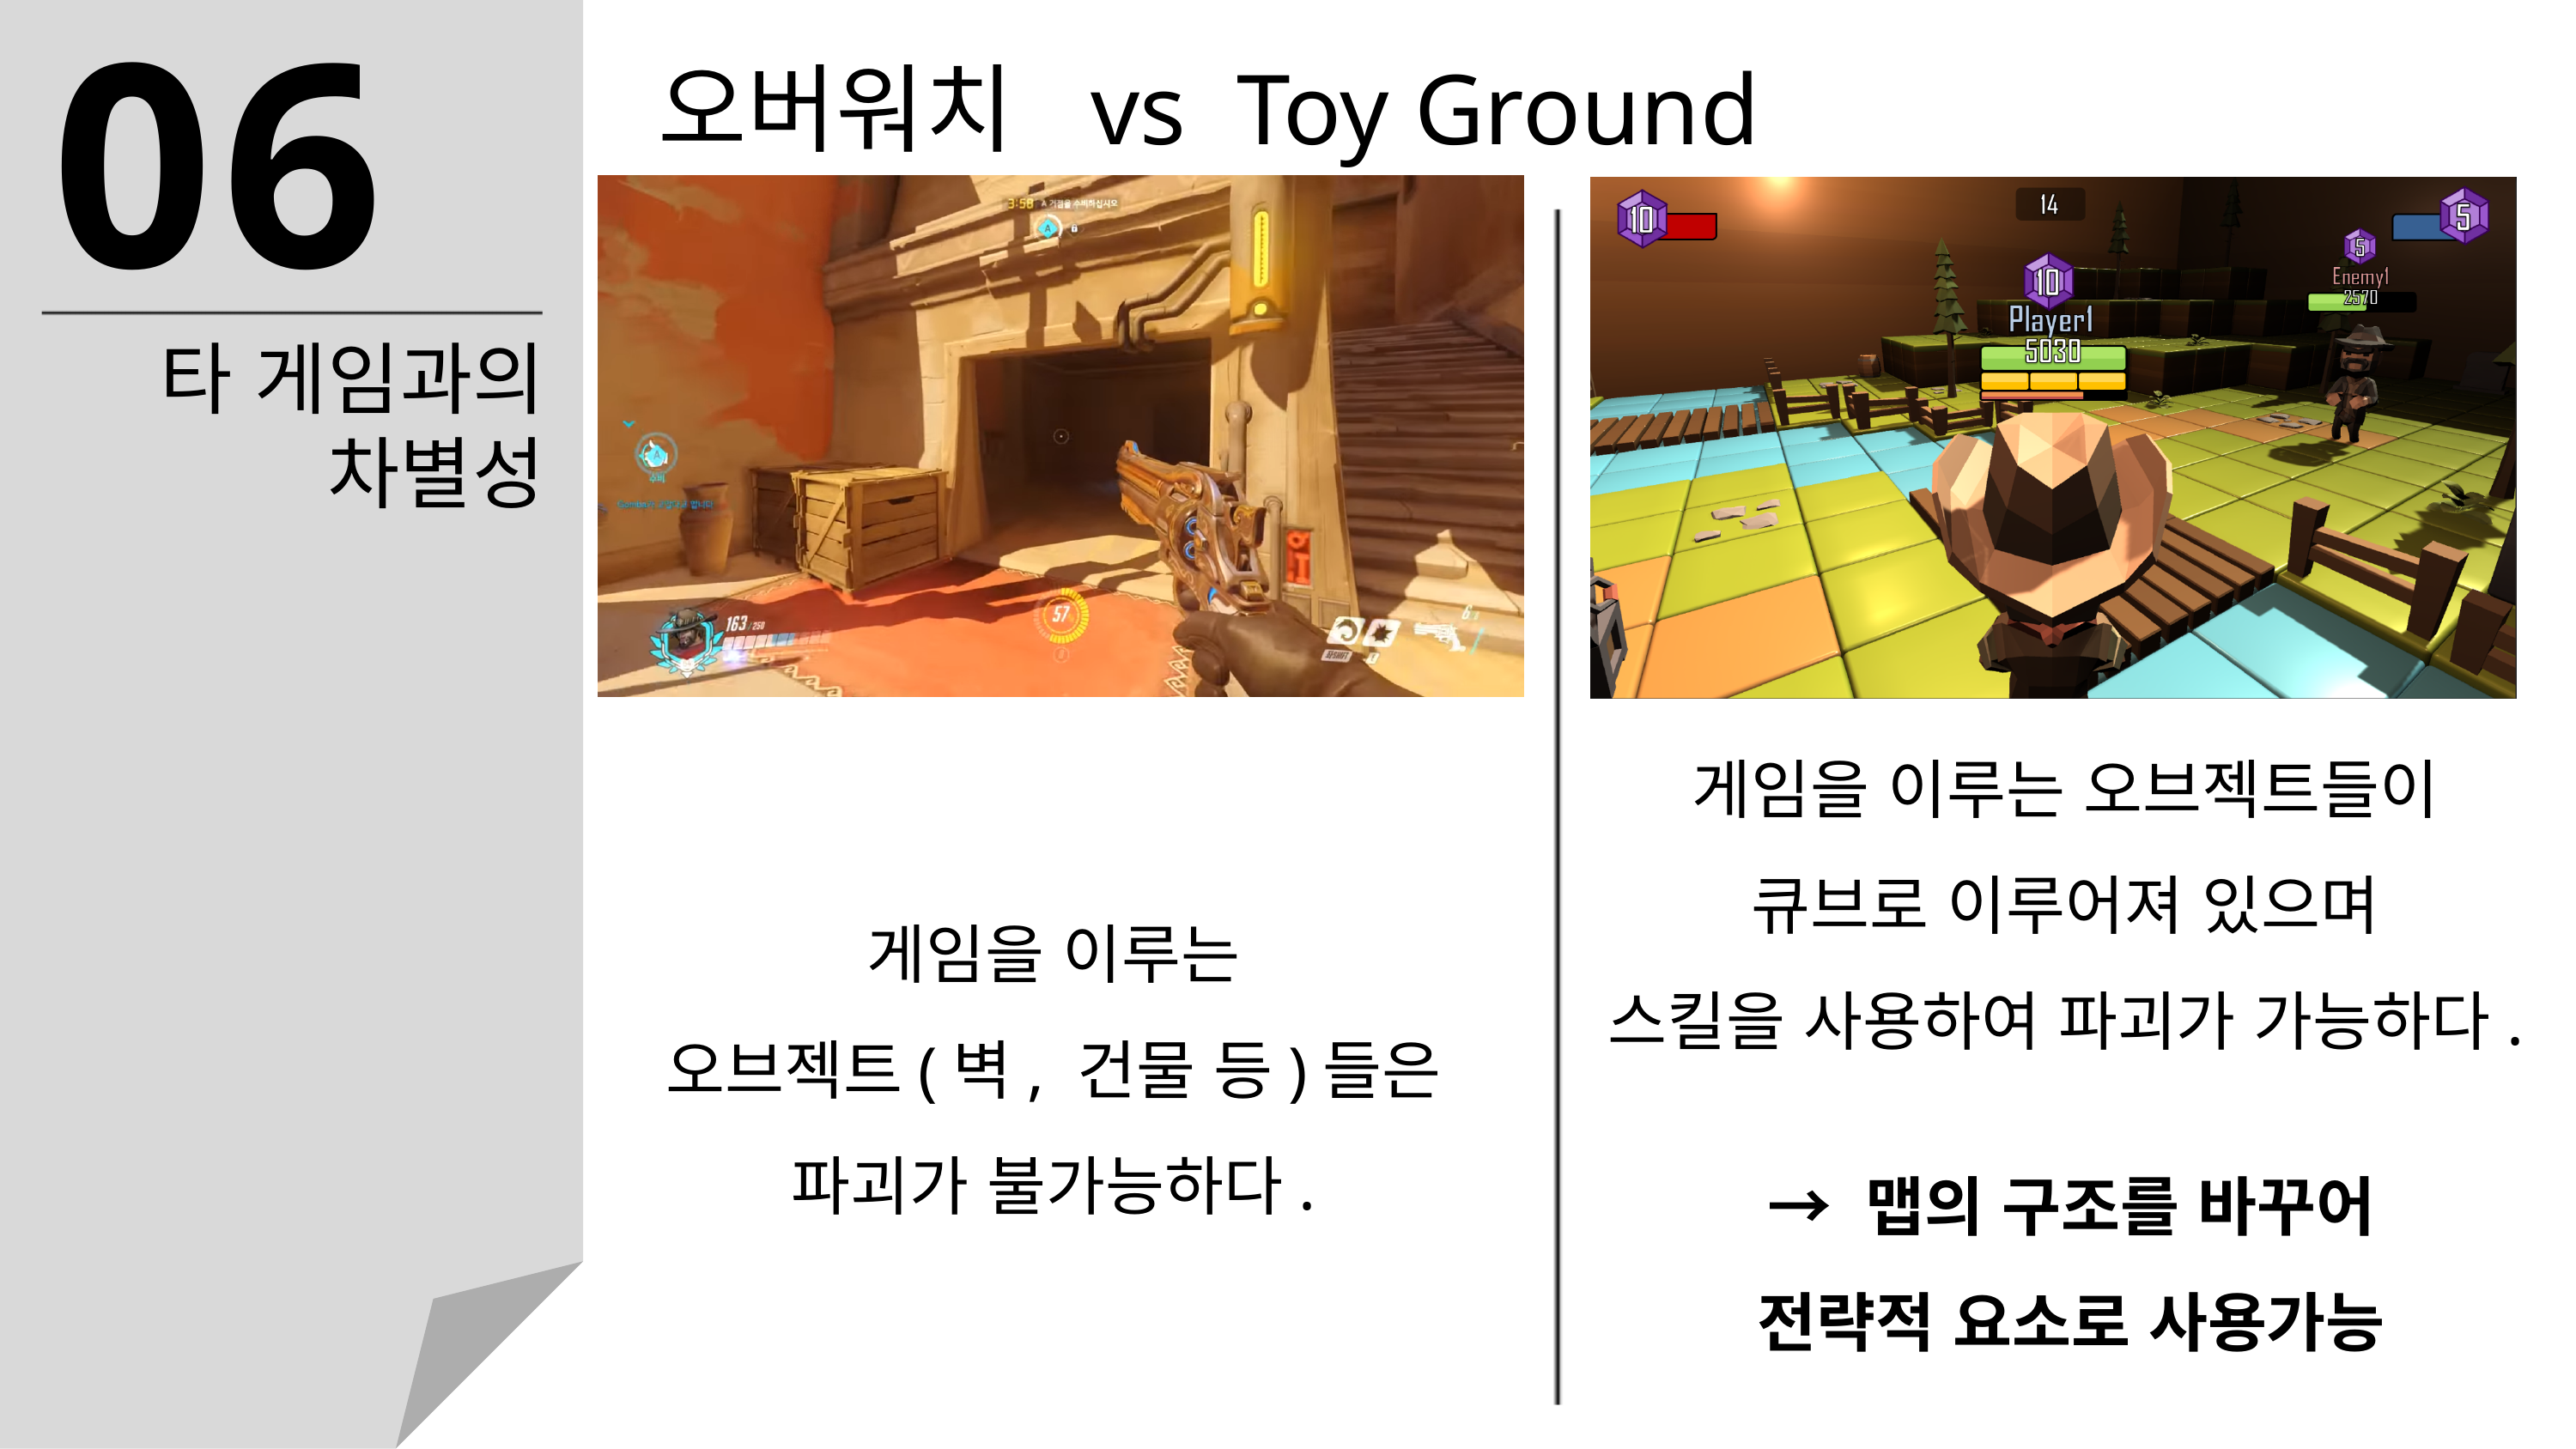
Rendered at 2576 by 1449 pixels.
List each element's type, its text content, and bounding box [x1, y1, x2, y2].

text_box [0, 0, 586, 1449]
text_box 오버워치 vs Toy Ground [645, 41, 1774, 171]
text_box 06 [39, 323, 473, 360]
text_box 게임을 이루는 오브젝트들이 큐브로 이루어져 있으며 스킬을 사용하여 파괴가 가능하다. [1595, 627, 2537, 1239]
text_box 타 게임과의 차별성 [0, 323, 558, 439]
text_box 06 [39, 0, 473, 308]
picture [1589, 177, 2517, 700]
picture [597, 175, 1525, 698]
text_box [40, 307, 543, 318]
text_box 게임을 이루는 오브젝트(벽, 건물 등)들은 파괴가 불가능하다. [653, 869, 1455, 1229]
picture [960, 210, 2157, 1404]
text_box → 맵의 구조를 바꾸어 전략적 요소로 사용가능 [1744, 1121, 2399, 1366]
